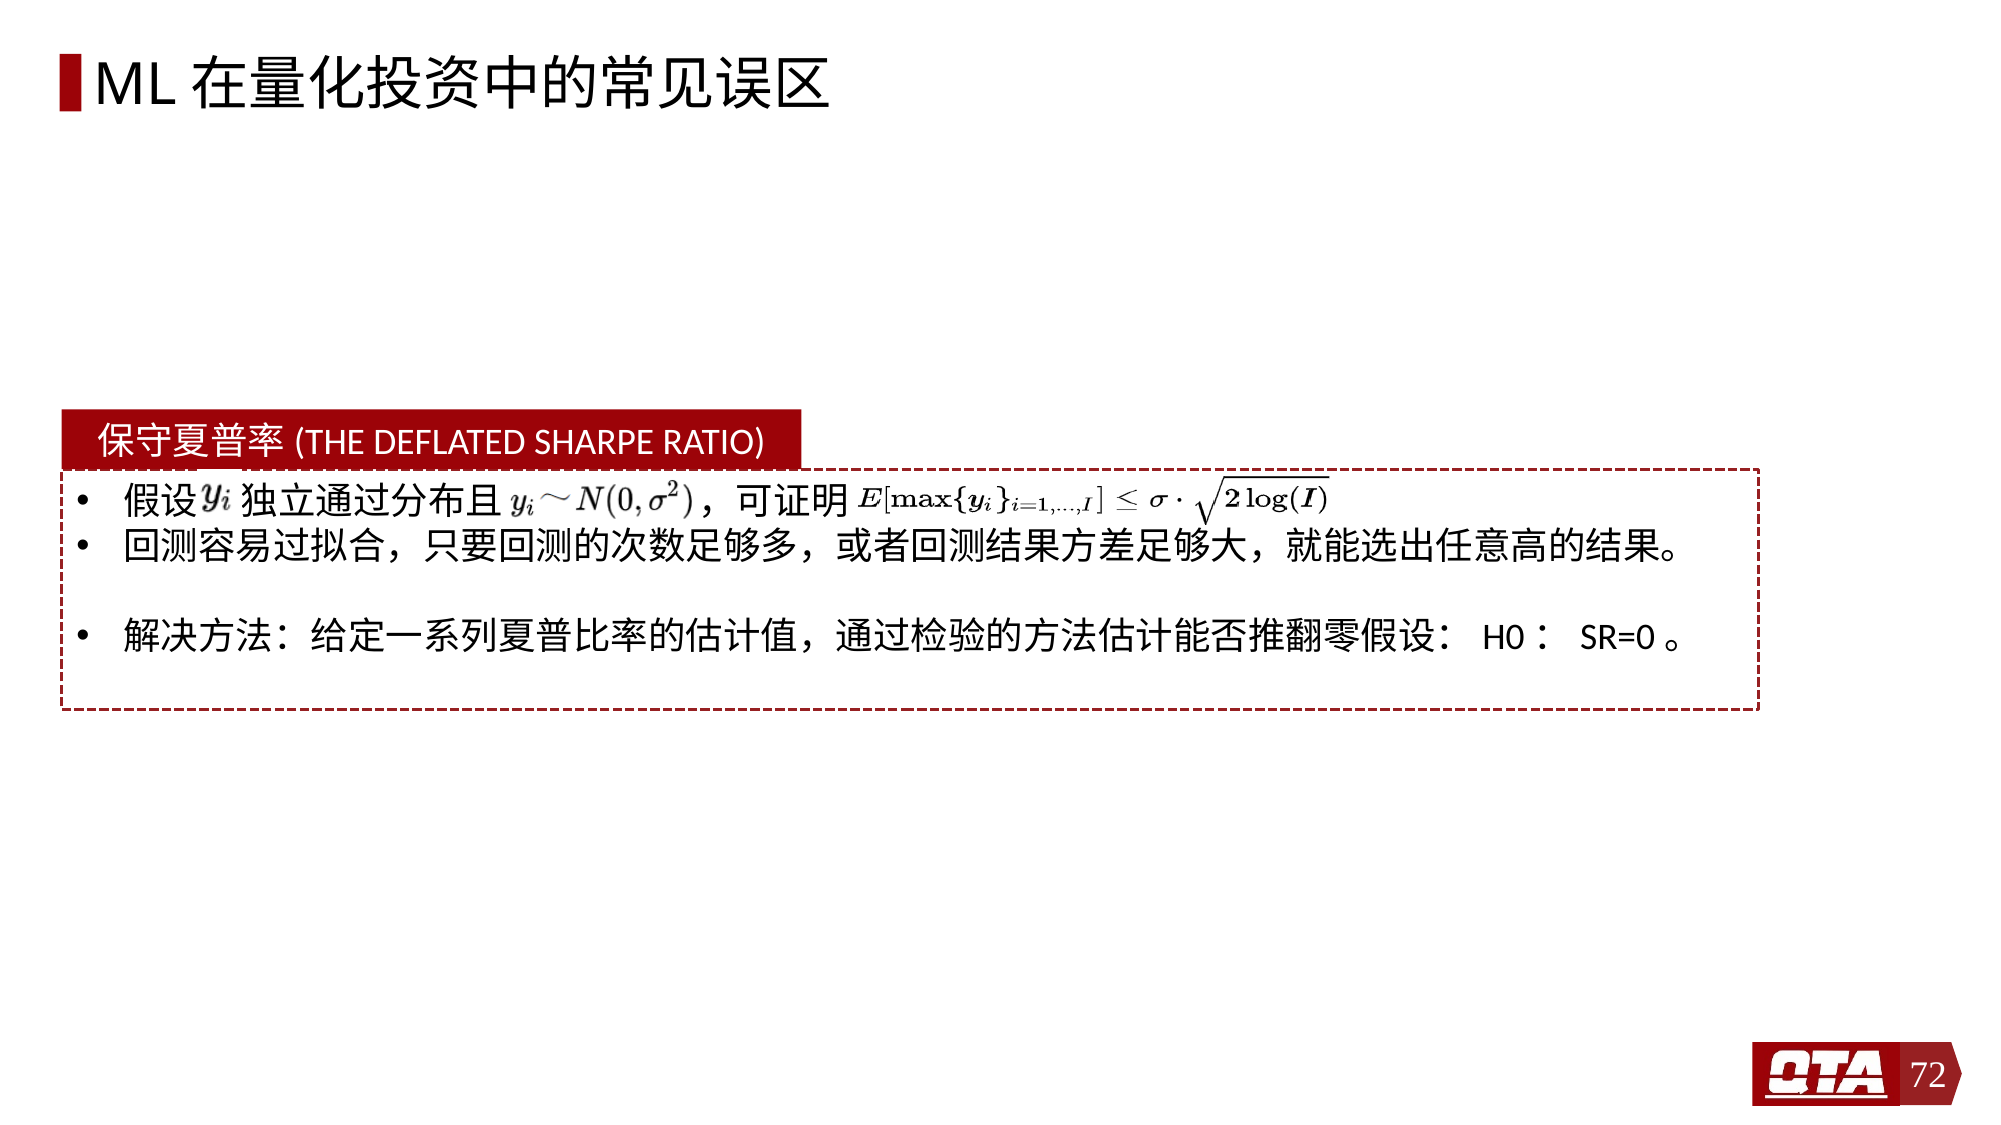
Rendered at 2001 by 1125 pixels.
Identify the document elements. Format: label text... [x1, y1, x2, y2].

picture [197, 469, 242, 524]
picture [507, 478, 693, 523]
title ML在量化投资中的常见误区 [78, 0, 1775, 174]
text_box 保守夏普率(THE DEFLATED SHARPE RATIO) [61, 409, 802, 470]
text_box 假设 独立通过分布且 ，可证明 回测容易过拟合，只要回测的次数足够多，或者回测结果方差足够大，就能选出任意高的结果。 解决方法：给定一系列夏普比率的估计值，通过检验的方法估计能否推翻零假设：H0：SR=0。 [61, 469, 1759, 710]
slide_number 72 [1511, 1042, 1962, 1103]
picture [854, 474, 1335, 527]
